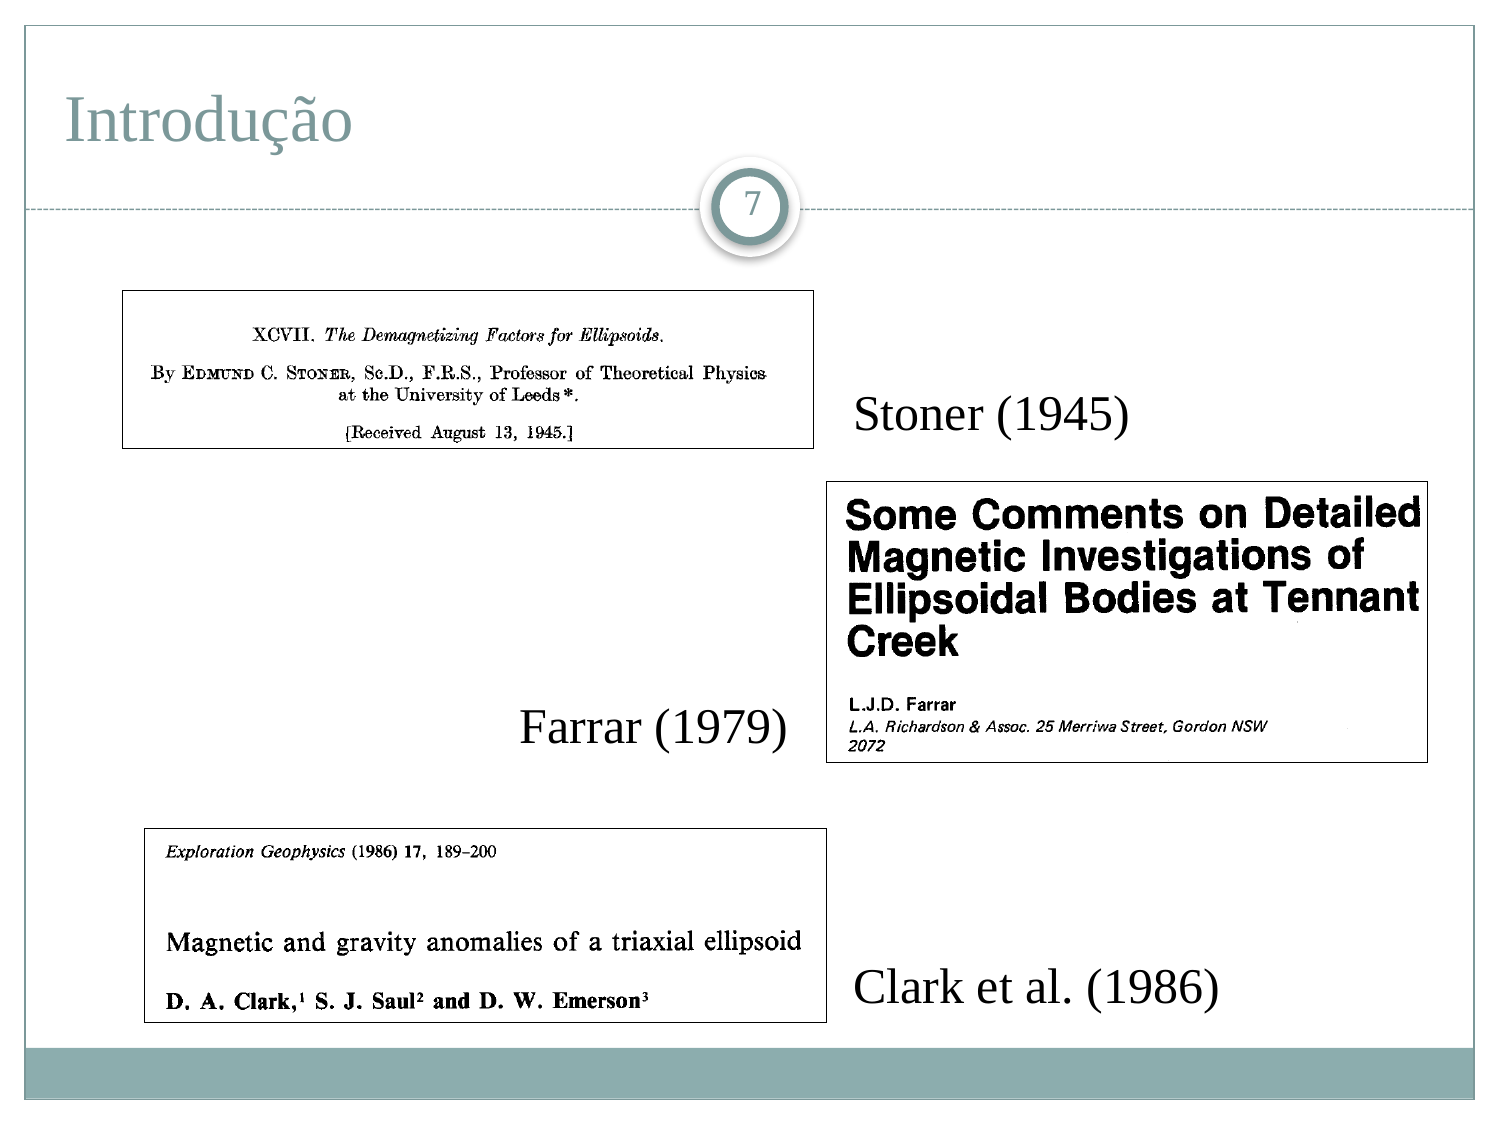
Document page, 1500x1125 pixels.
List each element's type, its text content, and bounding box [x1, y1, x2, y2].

text_box Farrar (1979) [505, 686, 804, 762]
slide_number 7 [715, 168, 791, 241]
picture [144, 828, 827, 1023]
picture [122, 290, 814, 450]
picture [826, 481, 1428, 763]
text_box Clark et al. (1986) [838, 946, 1236, 1022]
text_box Stoner (1945) [838, 373, 1145, 448]
title Introdução [49, 37, 1450, 162]
